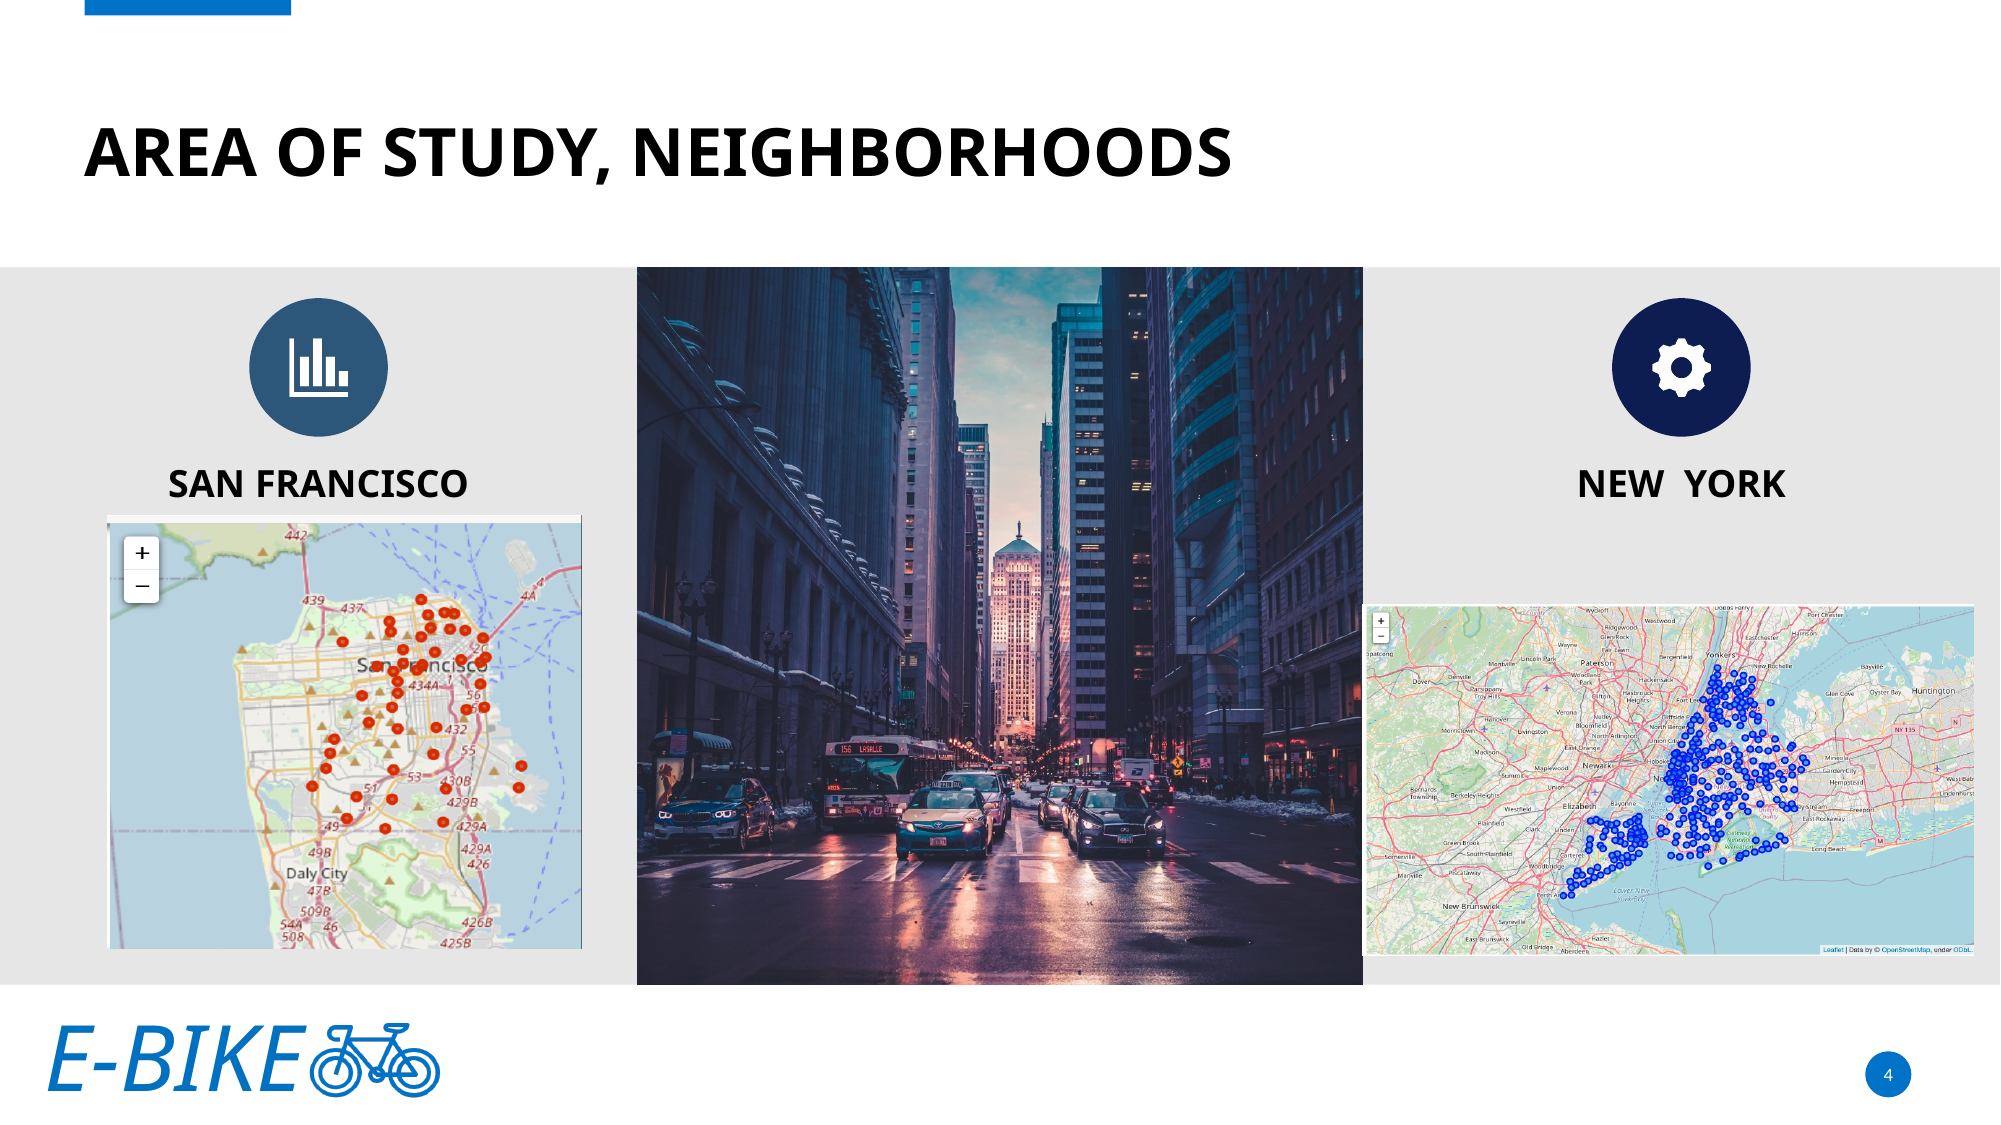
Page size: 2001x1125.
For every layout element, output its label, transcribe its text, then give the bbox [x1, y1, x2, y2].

list New york [1398, 444, 1964, 527]
picture [277, 326, 360, 409]
title Area of STUDY, neighborhoods [84, 40, 1914, 192]
list San Francisco [35, 444, 602, 527]
slide_number 4 [1864, 1059, 1913, 1090]
picture [1640, 326, 1723, 409]
picture [305, 994, 444, 1125]
picture [636, 267, 1974, 985]
picture [107, 515, 582, 949]
